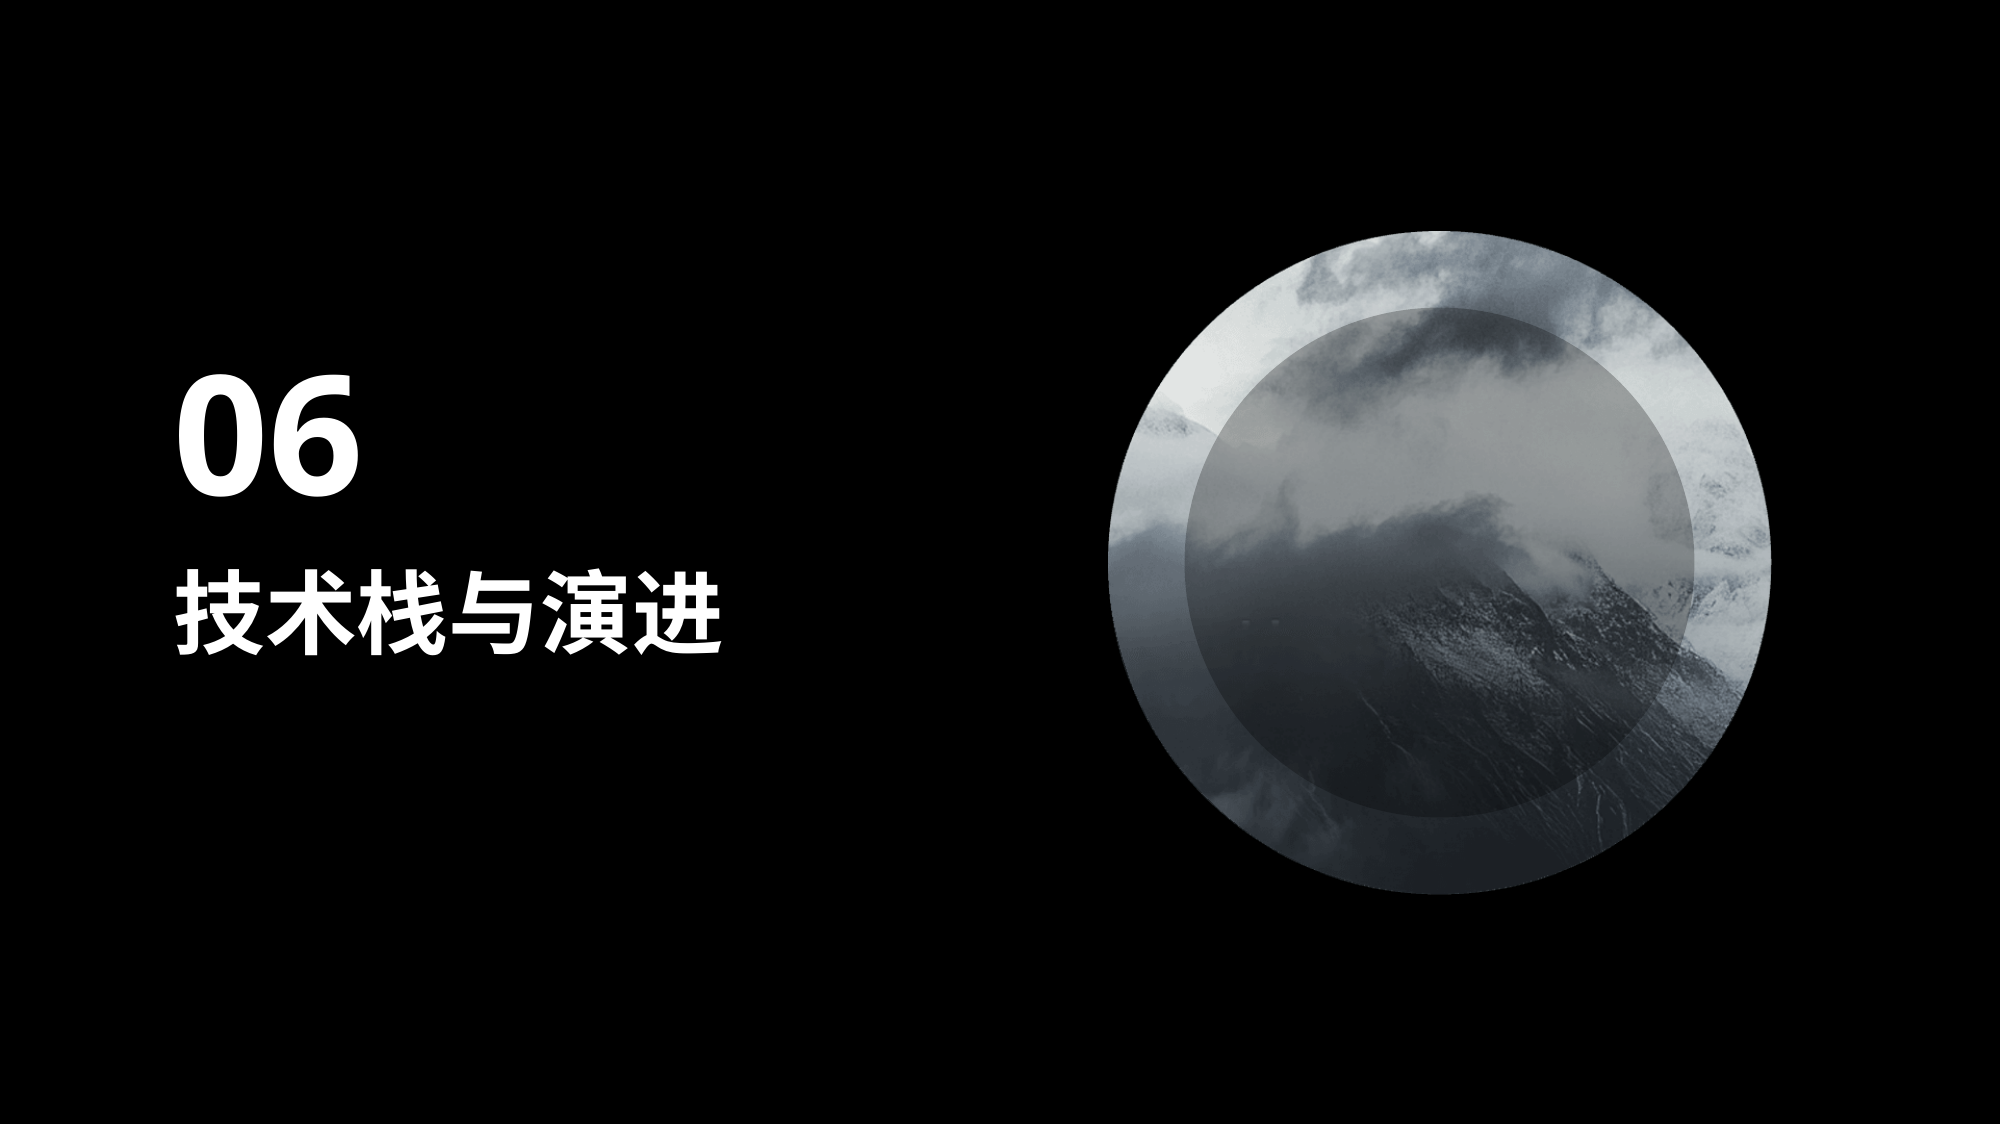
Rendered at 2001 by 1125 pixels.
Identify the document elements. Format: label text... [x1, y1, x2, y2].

text_box 06 [158, 321, 830, 537]
text_box 技术栈与演进 [158, 548, 943, 674]
picture [0, 0, 2001, 1125]
